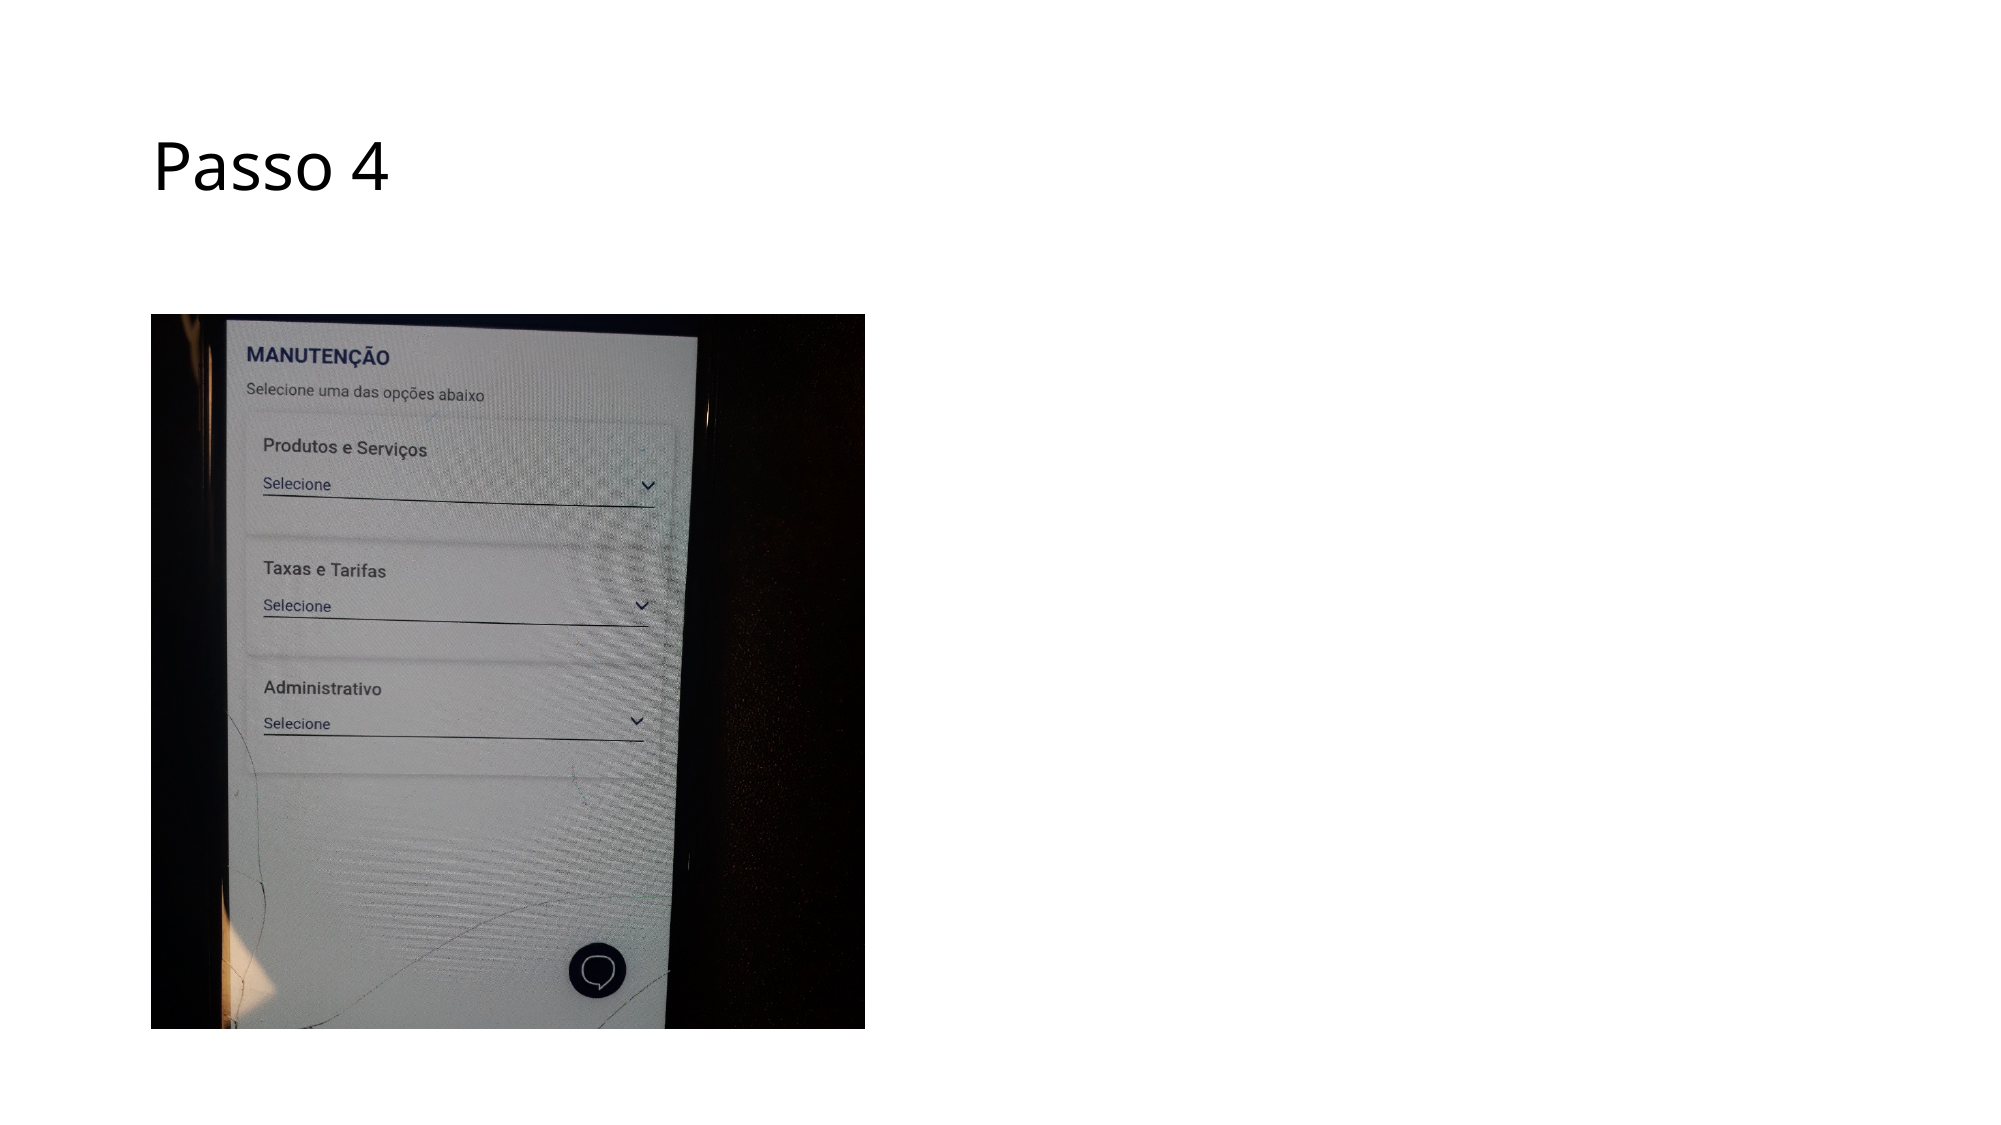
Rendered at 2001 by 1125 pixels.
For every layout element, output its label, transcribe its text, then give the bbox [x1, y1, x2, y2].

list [150, 314, 865, 1029]
title Passo 4 [137, 59, 1863, 278]
